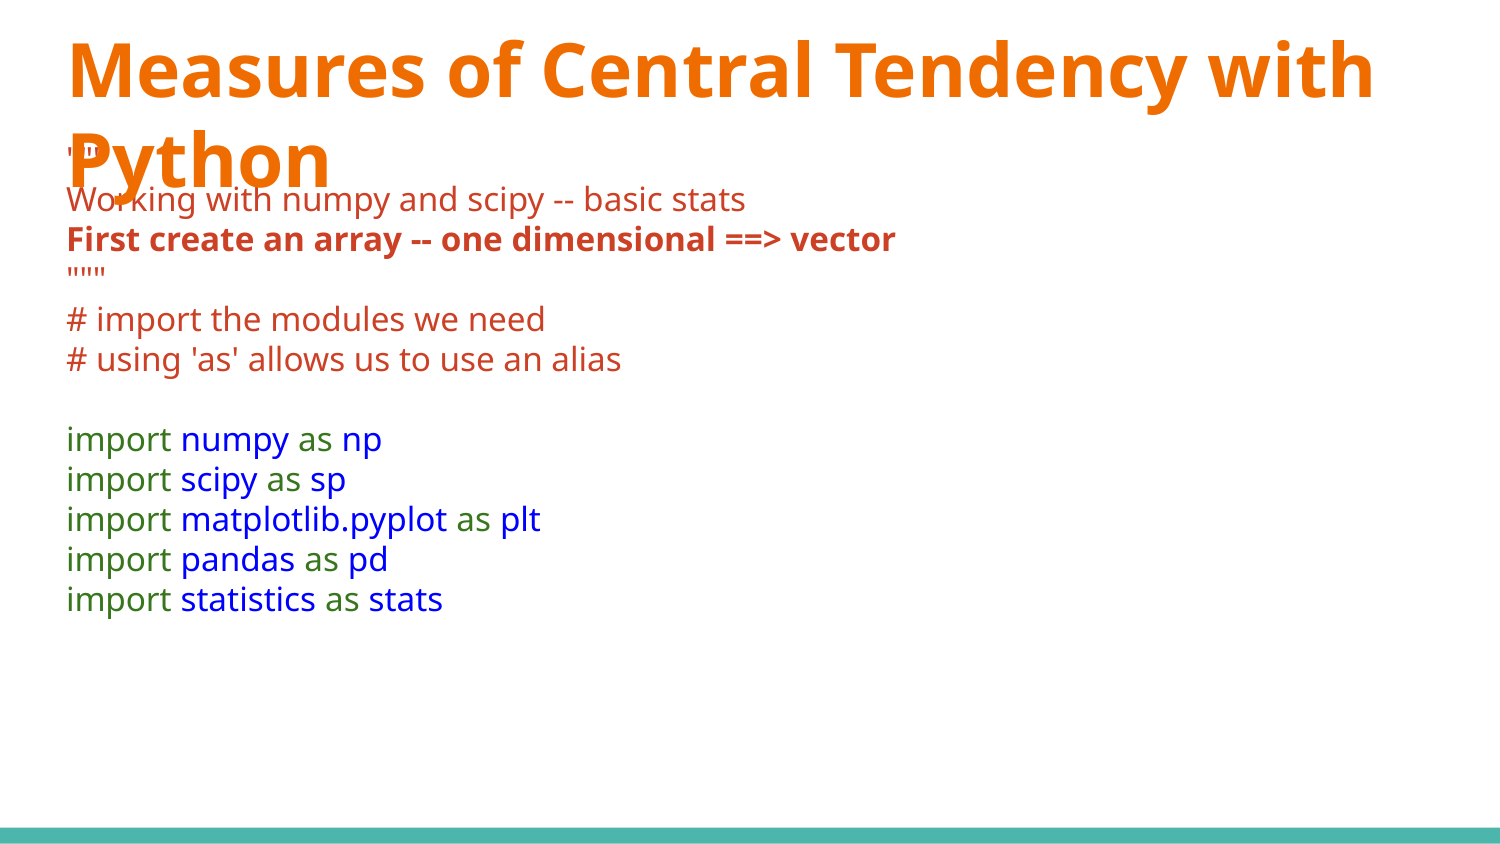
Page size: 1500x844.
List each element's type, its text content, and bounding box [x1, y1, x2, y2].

list """ Working with numpy and scipy -- basic stats First create an array -- one dimensional ==> vector """ # import the modules we need # using 'as' allows us to use an alias import numpy as np import scipy as sp import matplotlib.pyplot as plt import pandas as pd import statistics as stats [51, 124, 1449, 782]
title Measures of Central Tendency with Python [51, 7, 1449, 124]
